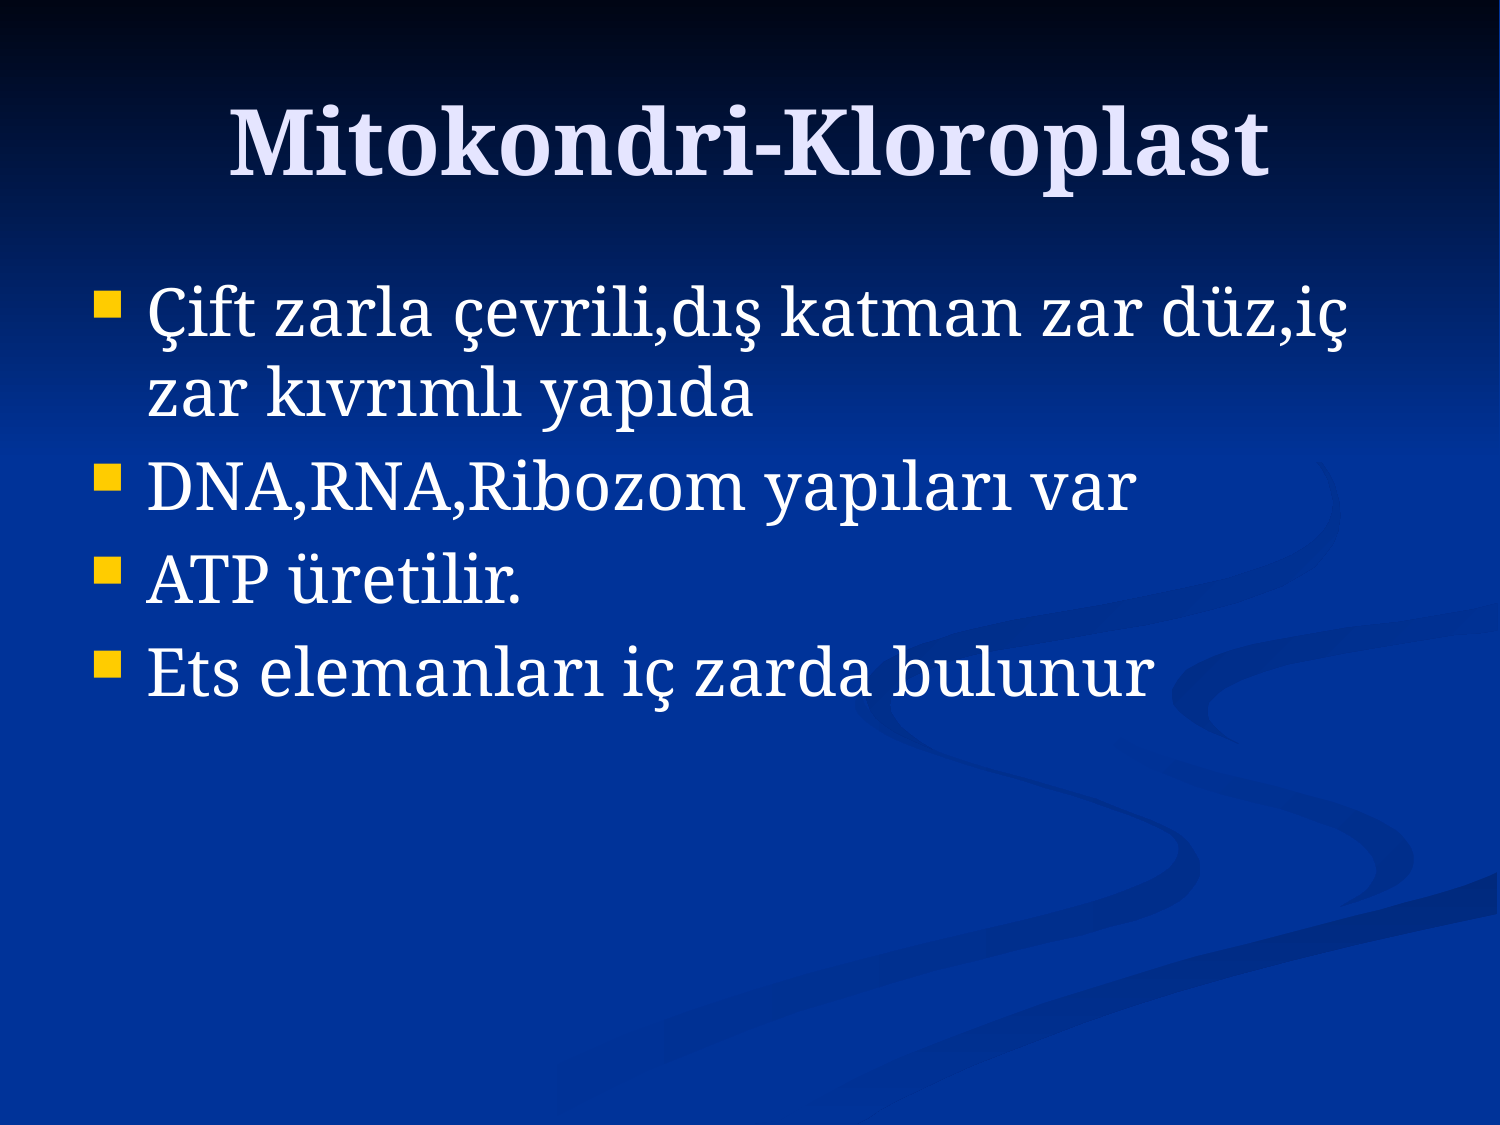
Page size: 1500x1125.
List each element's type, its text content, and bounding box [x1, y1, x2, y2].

list Çift zarla çevrili,dış katman zar düz,iç zar kıvrımlı yapıda DNA,RNA,Ribozom yapıları var ATP üretilir. Ets elemanları iç zarda bulunur [74, 262, 1426, 1006]
title Mitokondri-Kloroplast [74, 44, 1426, 233]
